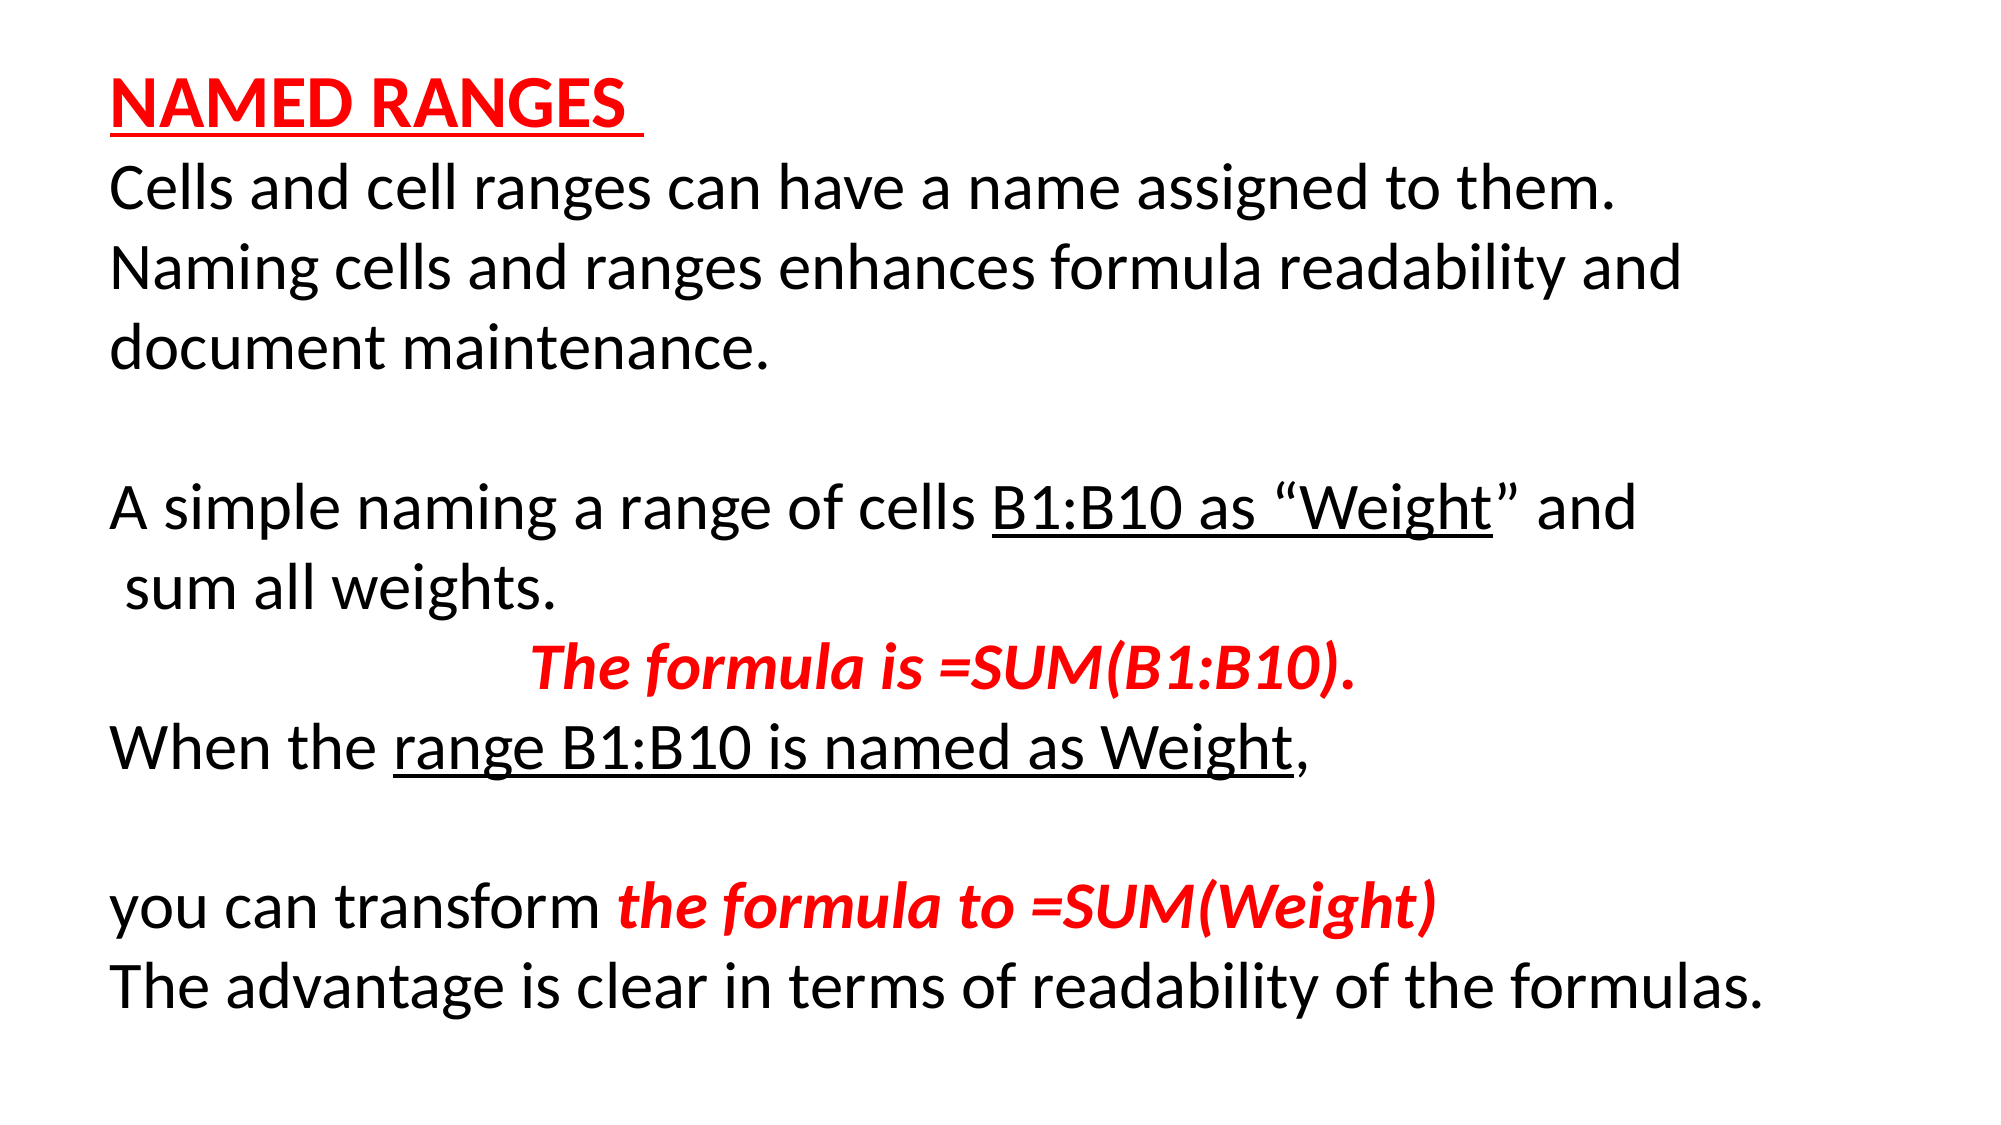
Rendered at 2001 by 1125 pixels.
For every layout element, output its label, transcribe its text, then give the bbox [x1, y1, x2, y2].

text_box NAMED RANGES Cells and cell ranges can have a name assigned to them. Naming cells and ranges enhances formula readability and document maintenance. A simple naming a range of cells B1:B10 as “Weight” and sum all weights. The formula is =SUM(B1:B10). When the range B1:B10 is named as Weight, you can transform the formula to =SUM(Weight) The advantage is clear in terms of readability of the formulas. [95, 45, 1947, 1030]
